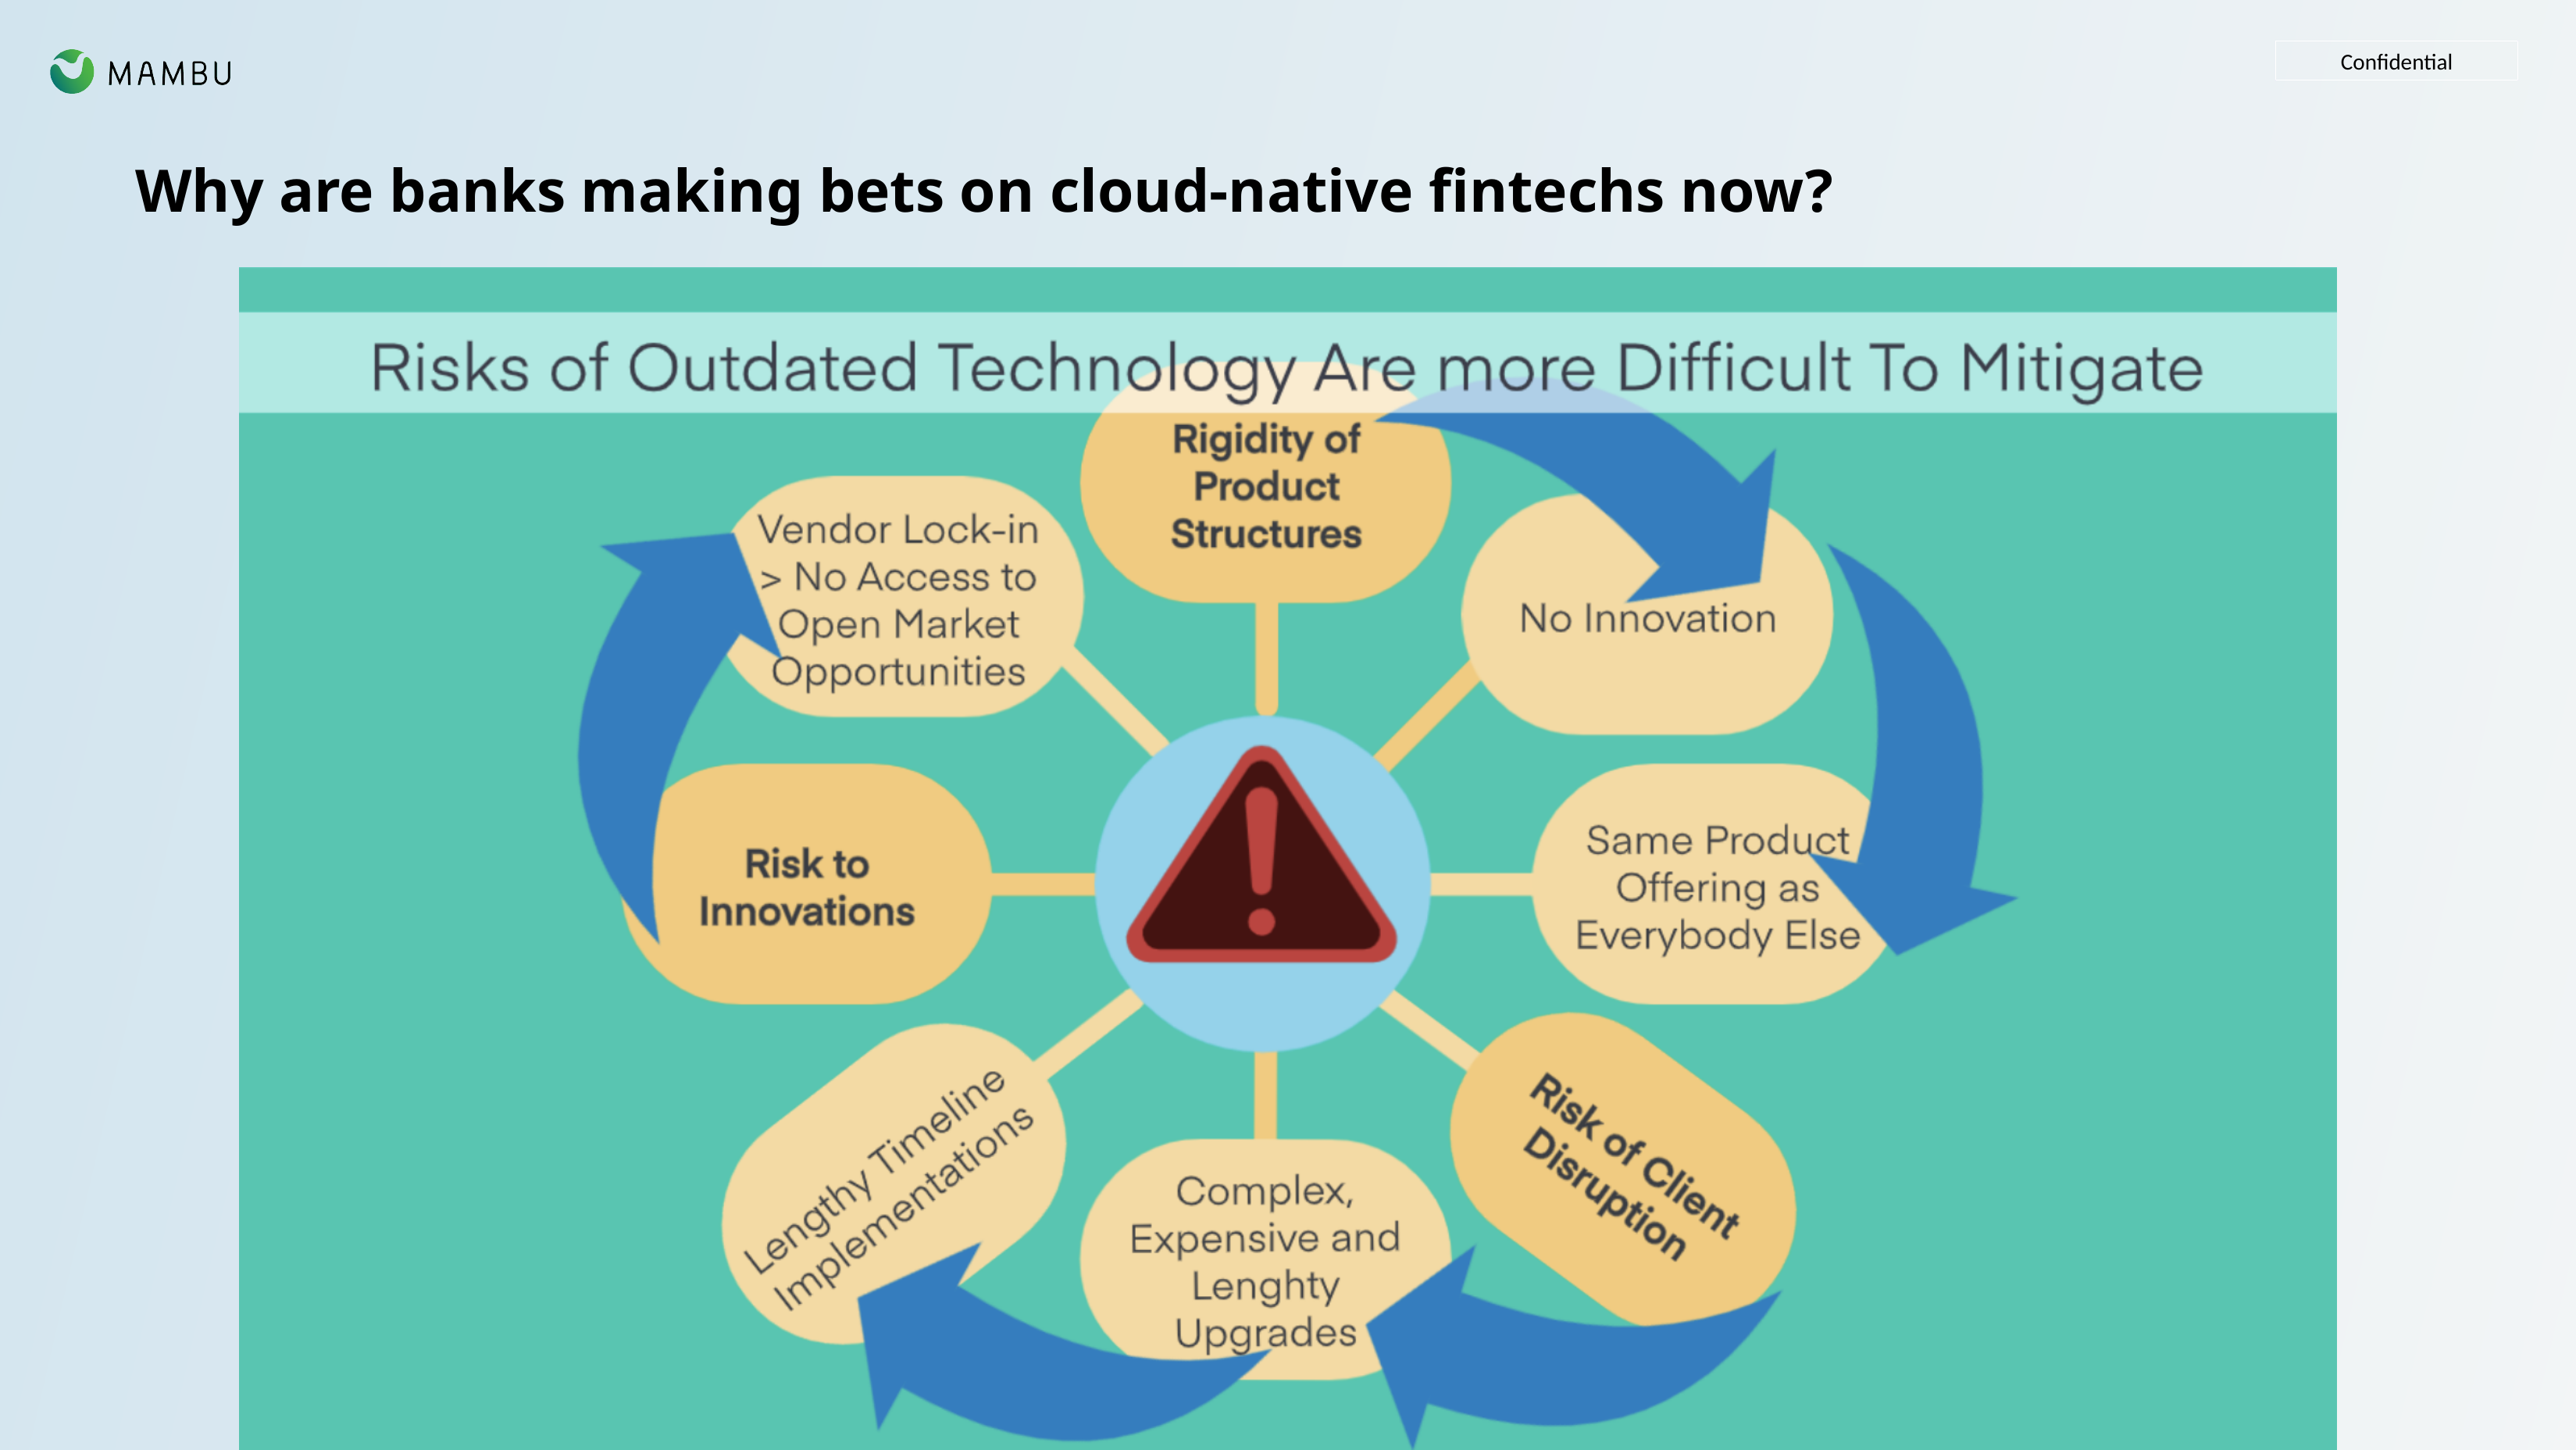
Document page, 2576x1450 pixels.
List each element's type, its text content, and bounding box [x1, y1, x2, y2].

title Why are banks making bets on cloud-native fintechs now? [135, 146, 2474, 248]
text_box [2275, 41, 2518, 80]
picture [50, 49, 230, 94]
picture [239, 267, 2337, 1450]
